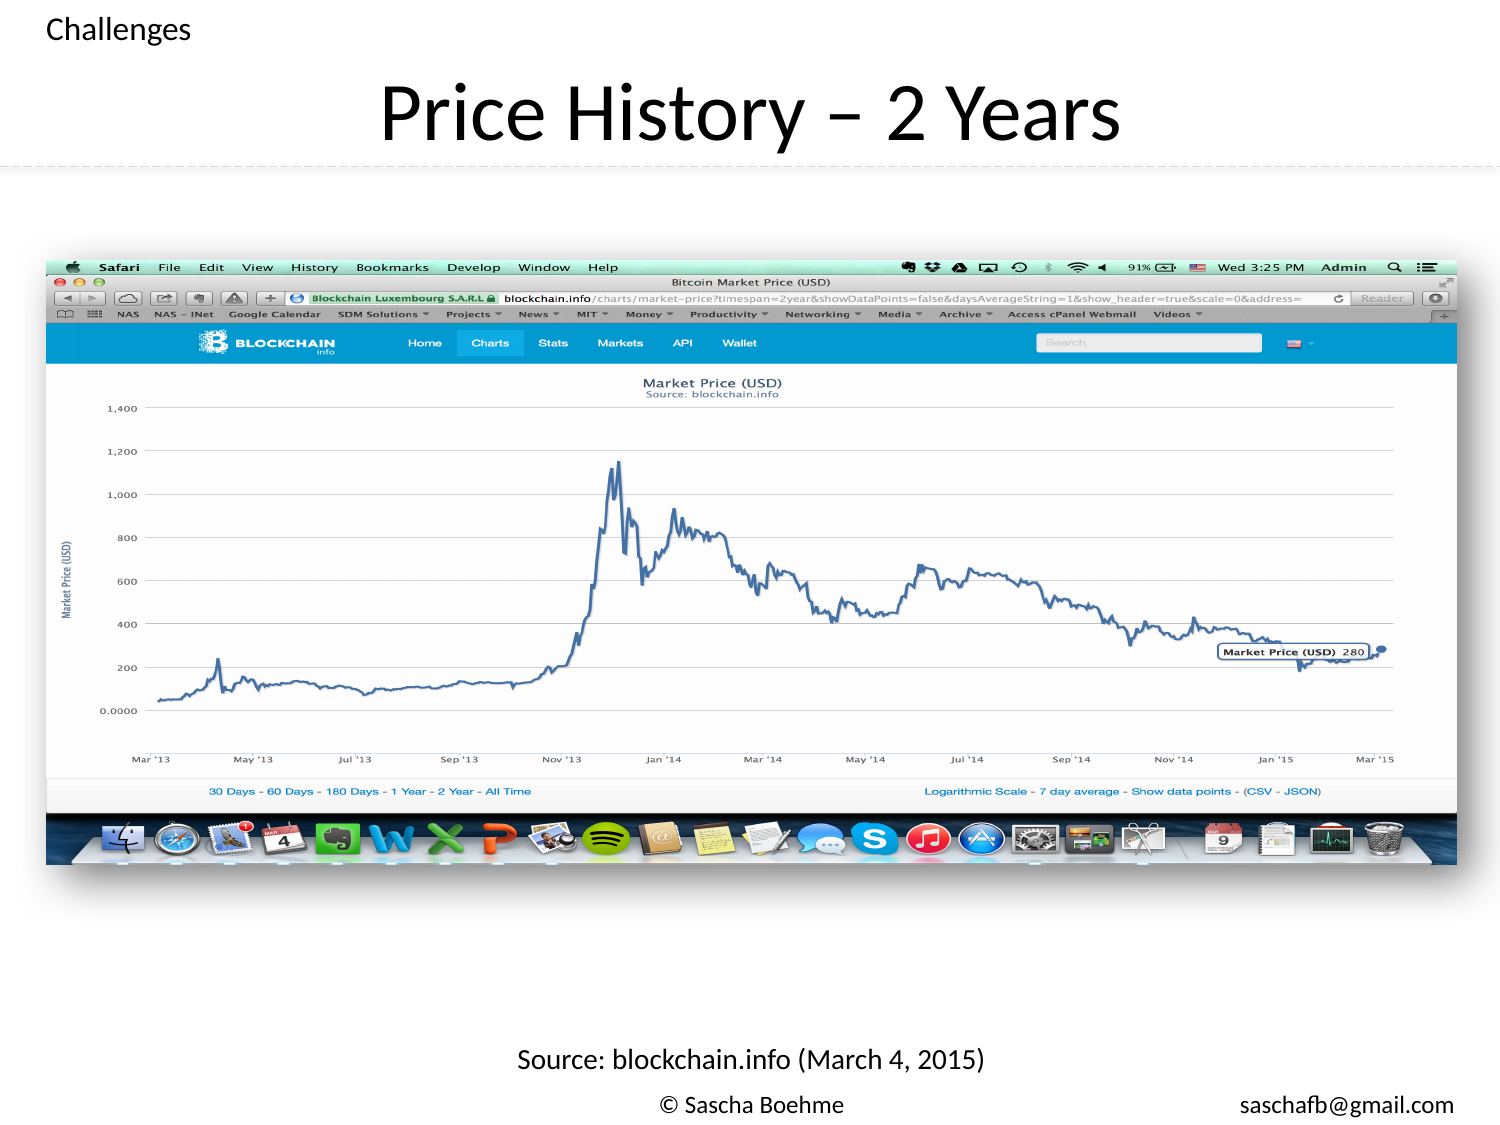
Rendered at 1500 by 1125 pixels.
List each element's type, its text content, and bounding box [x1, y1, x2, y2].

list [46, 260, 1457, 865]
list Source: blockchain.info (March 4, 2015) [46, 1020, 1457, 1095]
list Challenges [46, 0, 194, 56]
title Price History – 2 Years [46, 55, 1457, 167]
